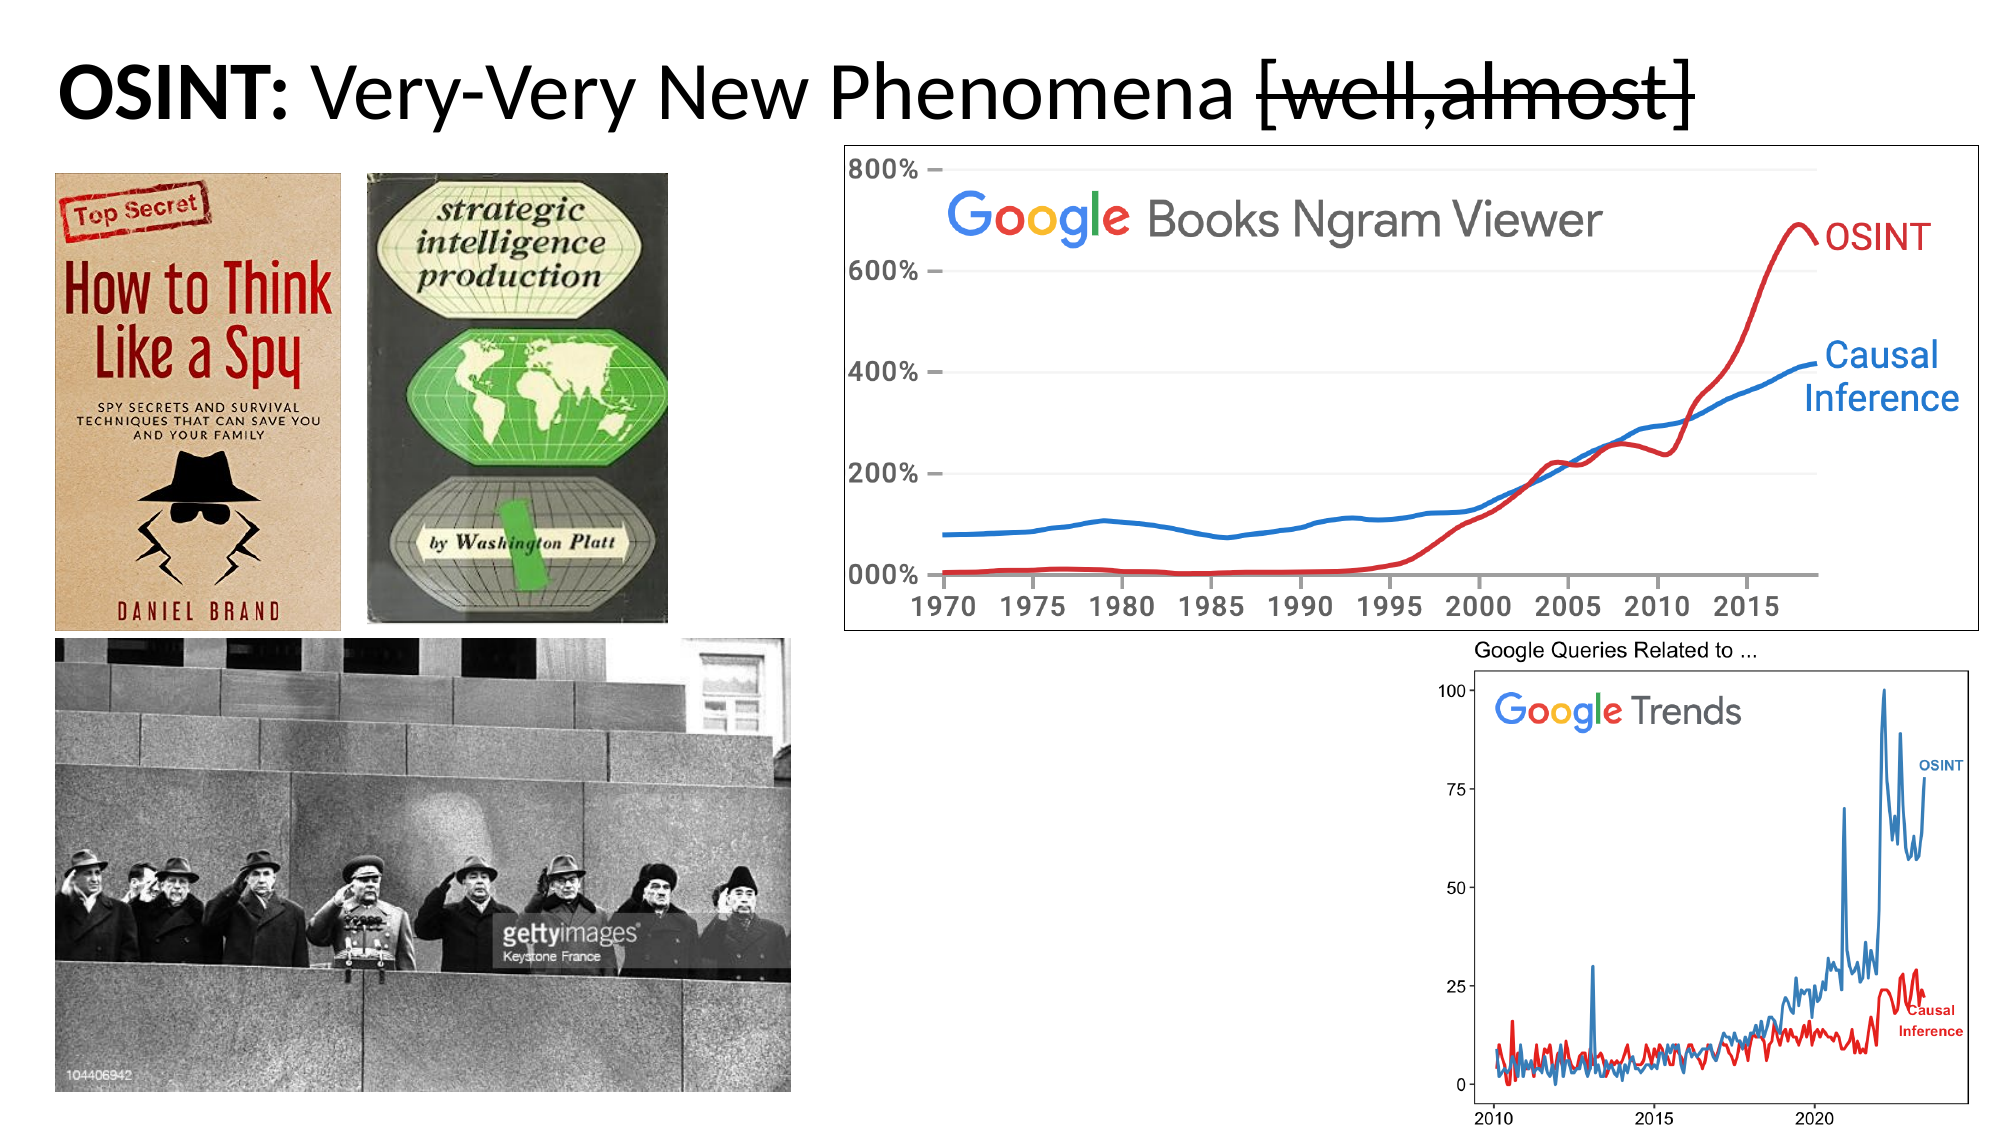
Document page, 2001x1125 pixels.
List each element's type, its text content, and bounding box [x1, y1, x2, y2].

text_box OSINT: Very-Very New Phenomena [well,almost] [40, 23, 1976, 148]
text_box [1437, 638, 1974, 1125]
picture [55, 638, 791, 1092]
picture [55, 173, 341, 631]
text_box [844, 145, 1979, 630]
picture [367, 173, 668, 628]
